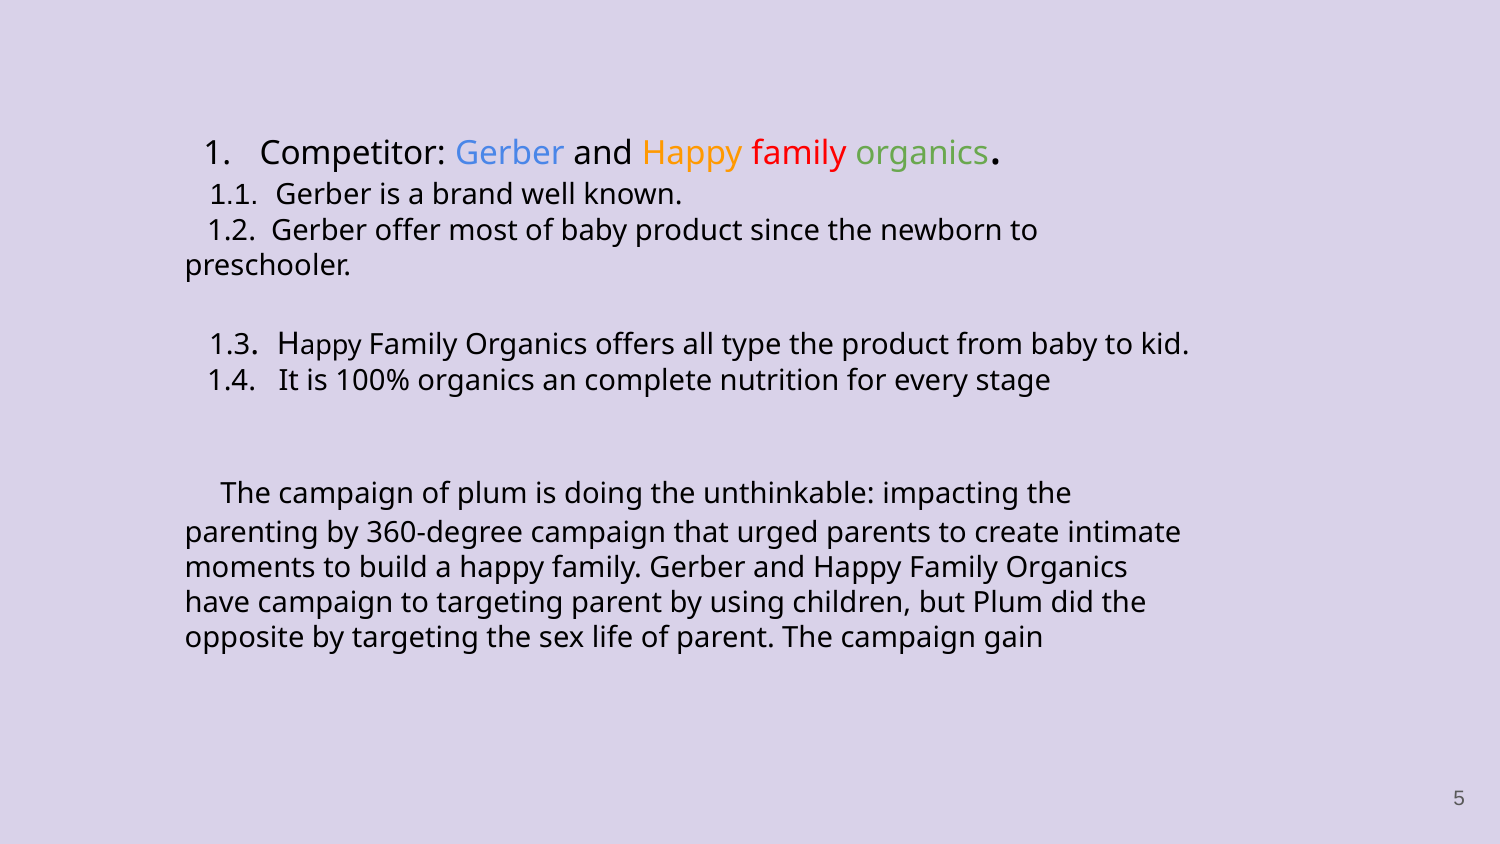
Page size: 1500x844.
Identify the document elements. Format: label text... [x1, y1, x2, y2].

title Competitor: Gerber and Happy family organics. 1.1. Gerber is a brand well known. 1.2. Gerber offer most of baby product since the newborn to preschooler. 1.3. Happy Family Organics offers all type the product from baby to kid. 1.4. It is 100% organics an complete nutrition for every stage The campaign of plum is doing the unthinkable: impacting the parenting by 360-degree campaign that urged parents to create intimate moments to build a happy family. Gerber and Happy Family Organics have campaign to targeting parent by using children, but Plum did the opposite by targeting the sex life of parent. The campaign gain [169, 101, 1211, 708]
slide_number ‹#› [1389, 764, 1480, 830]
